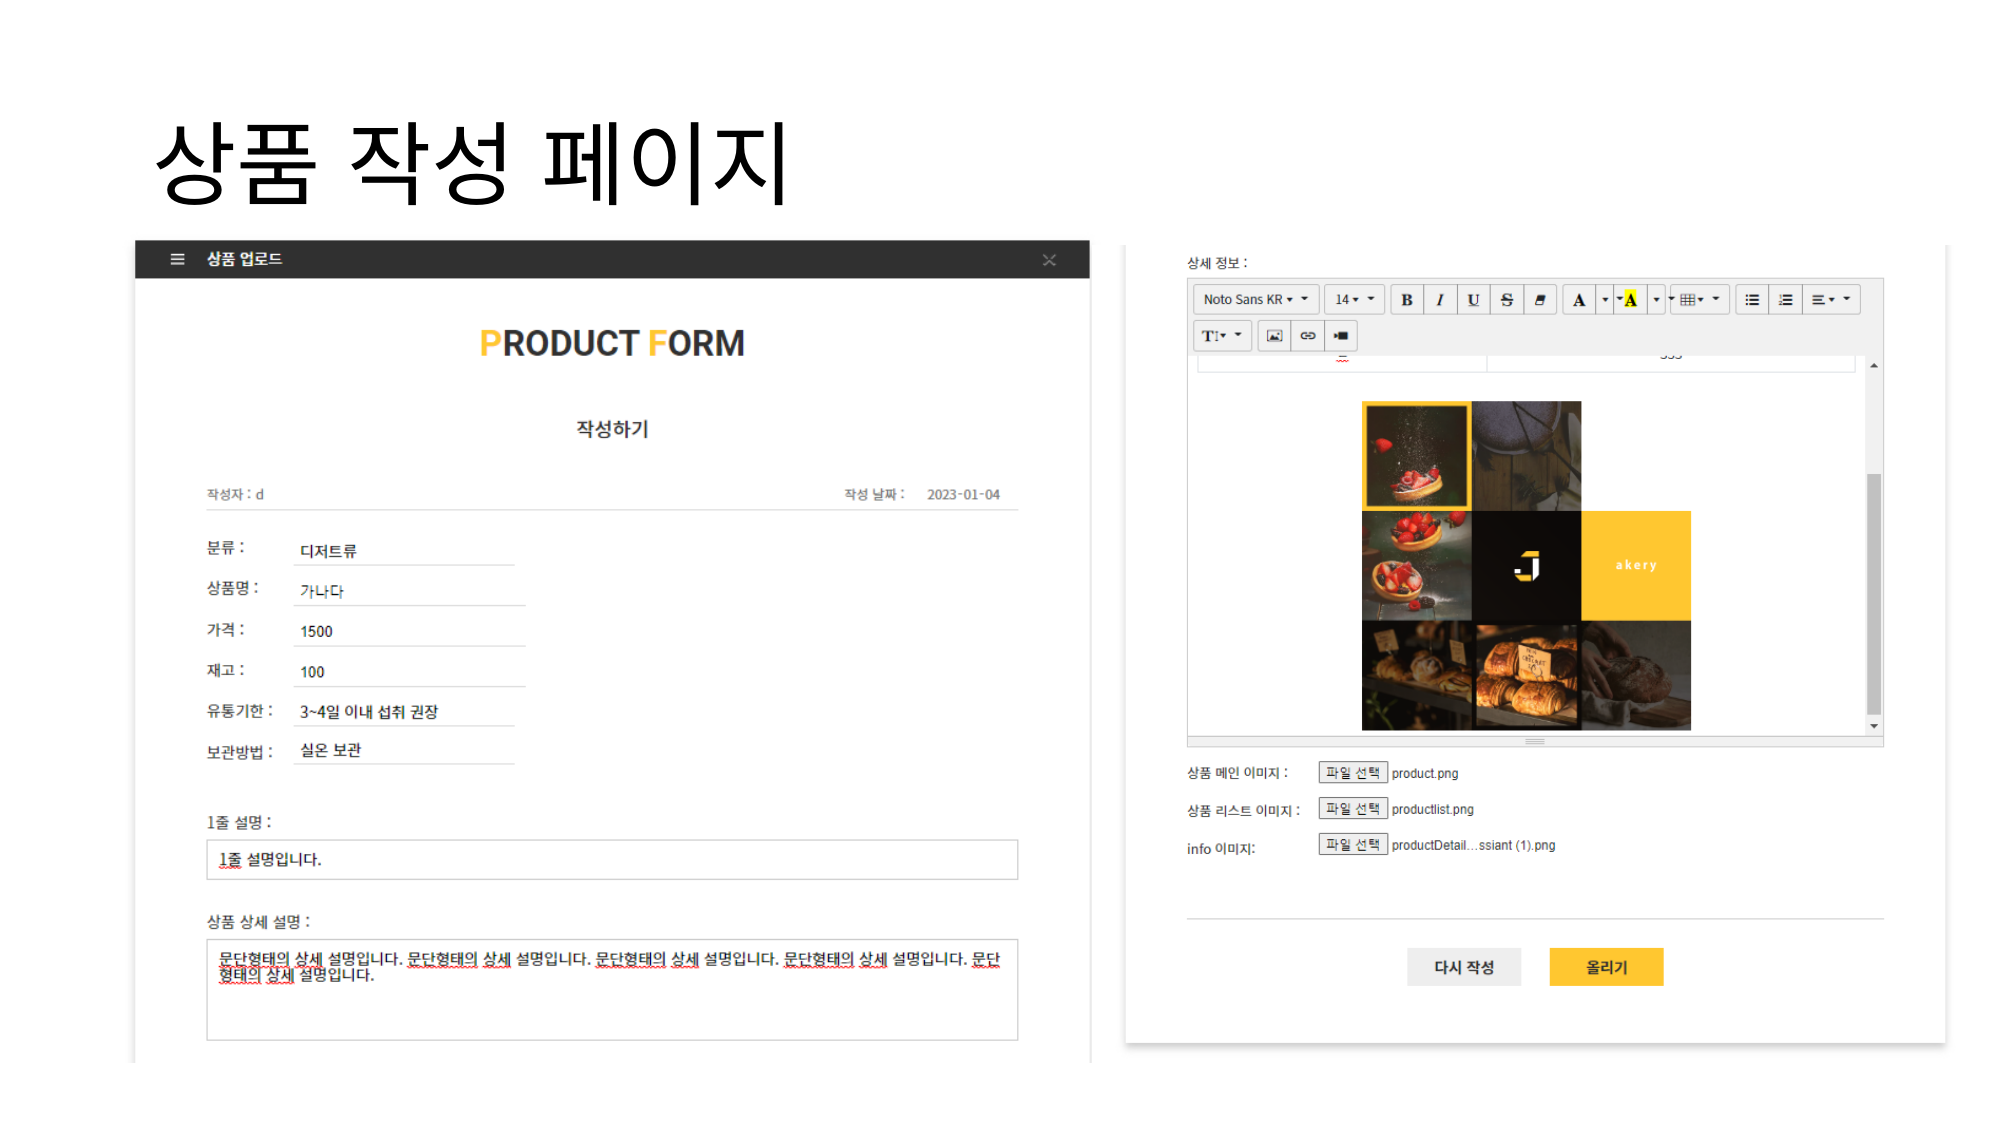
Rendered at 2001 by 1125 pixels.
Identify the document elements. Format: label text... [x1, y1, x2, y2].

title 상품 작성 페이지 [137, 59, 1863, 245]
picture [112, 211, 1977, 1063]
